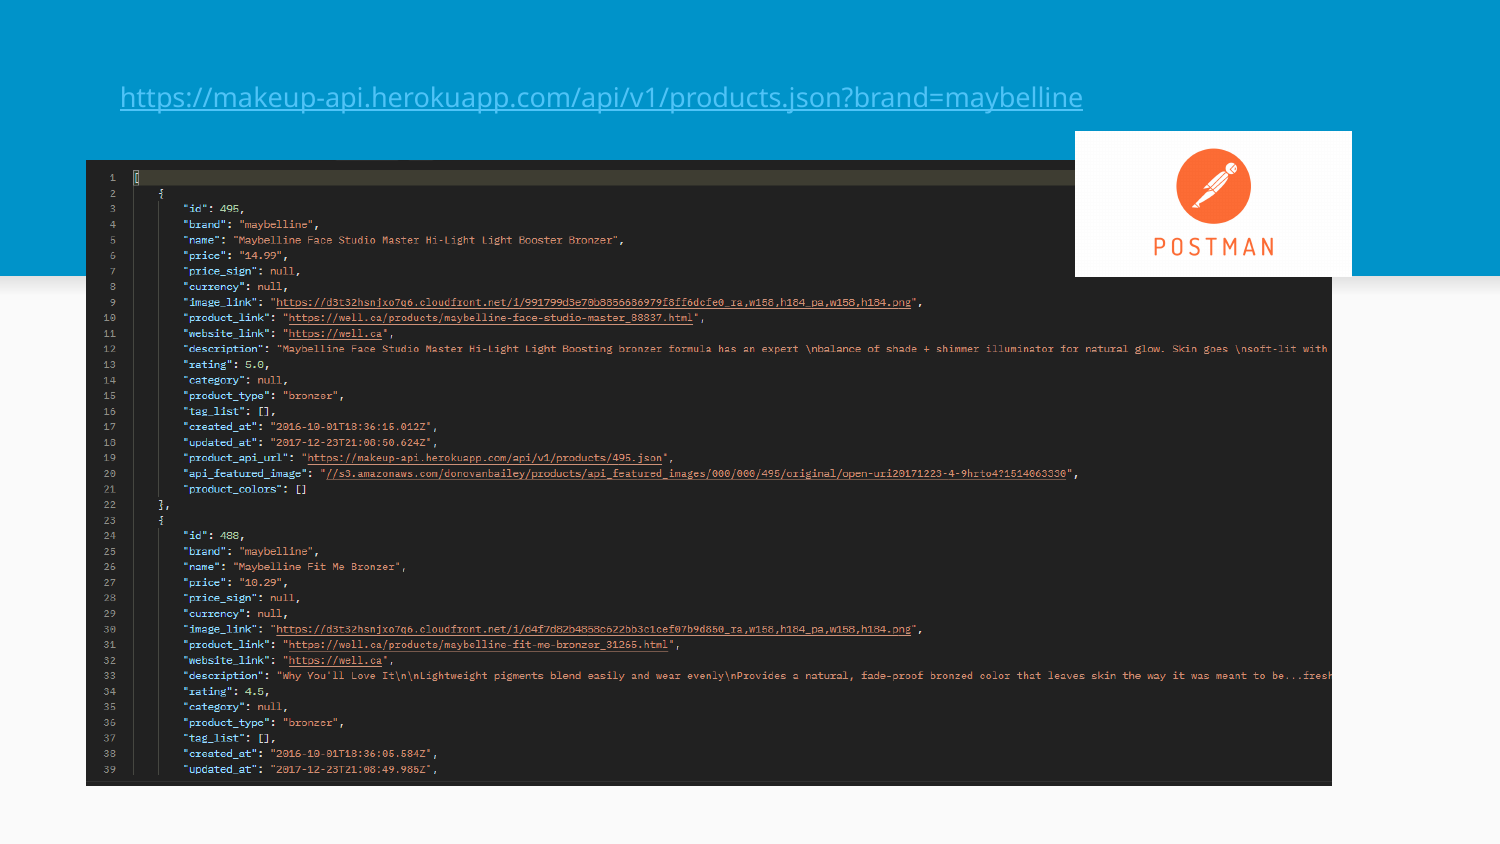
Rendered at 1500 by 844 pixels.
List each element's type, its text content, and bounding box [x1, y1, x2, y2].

title https://makeup-api.herokuapp.com/api/v1/products.json?brand=maybelline [104, 5, 1454, 132]
picture [86, 132, 1351, 786]
